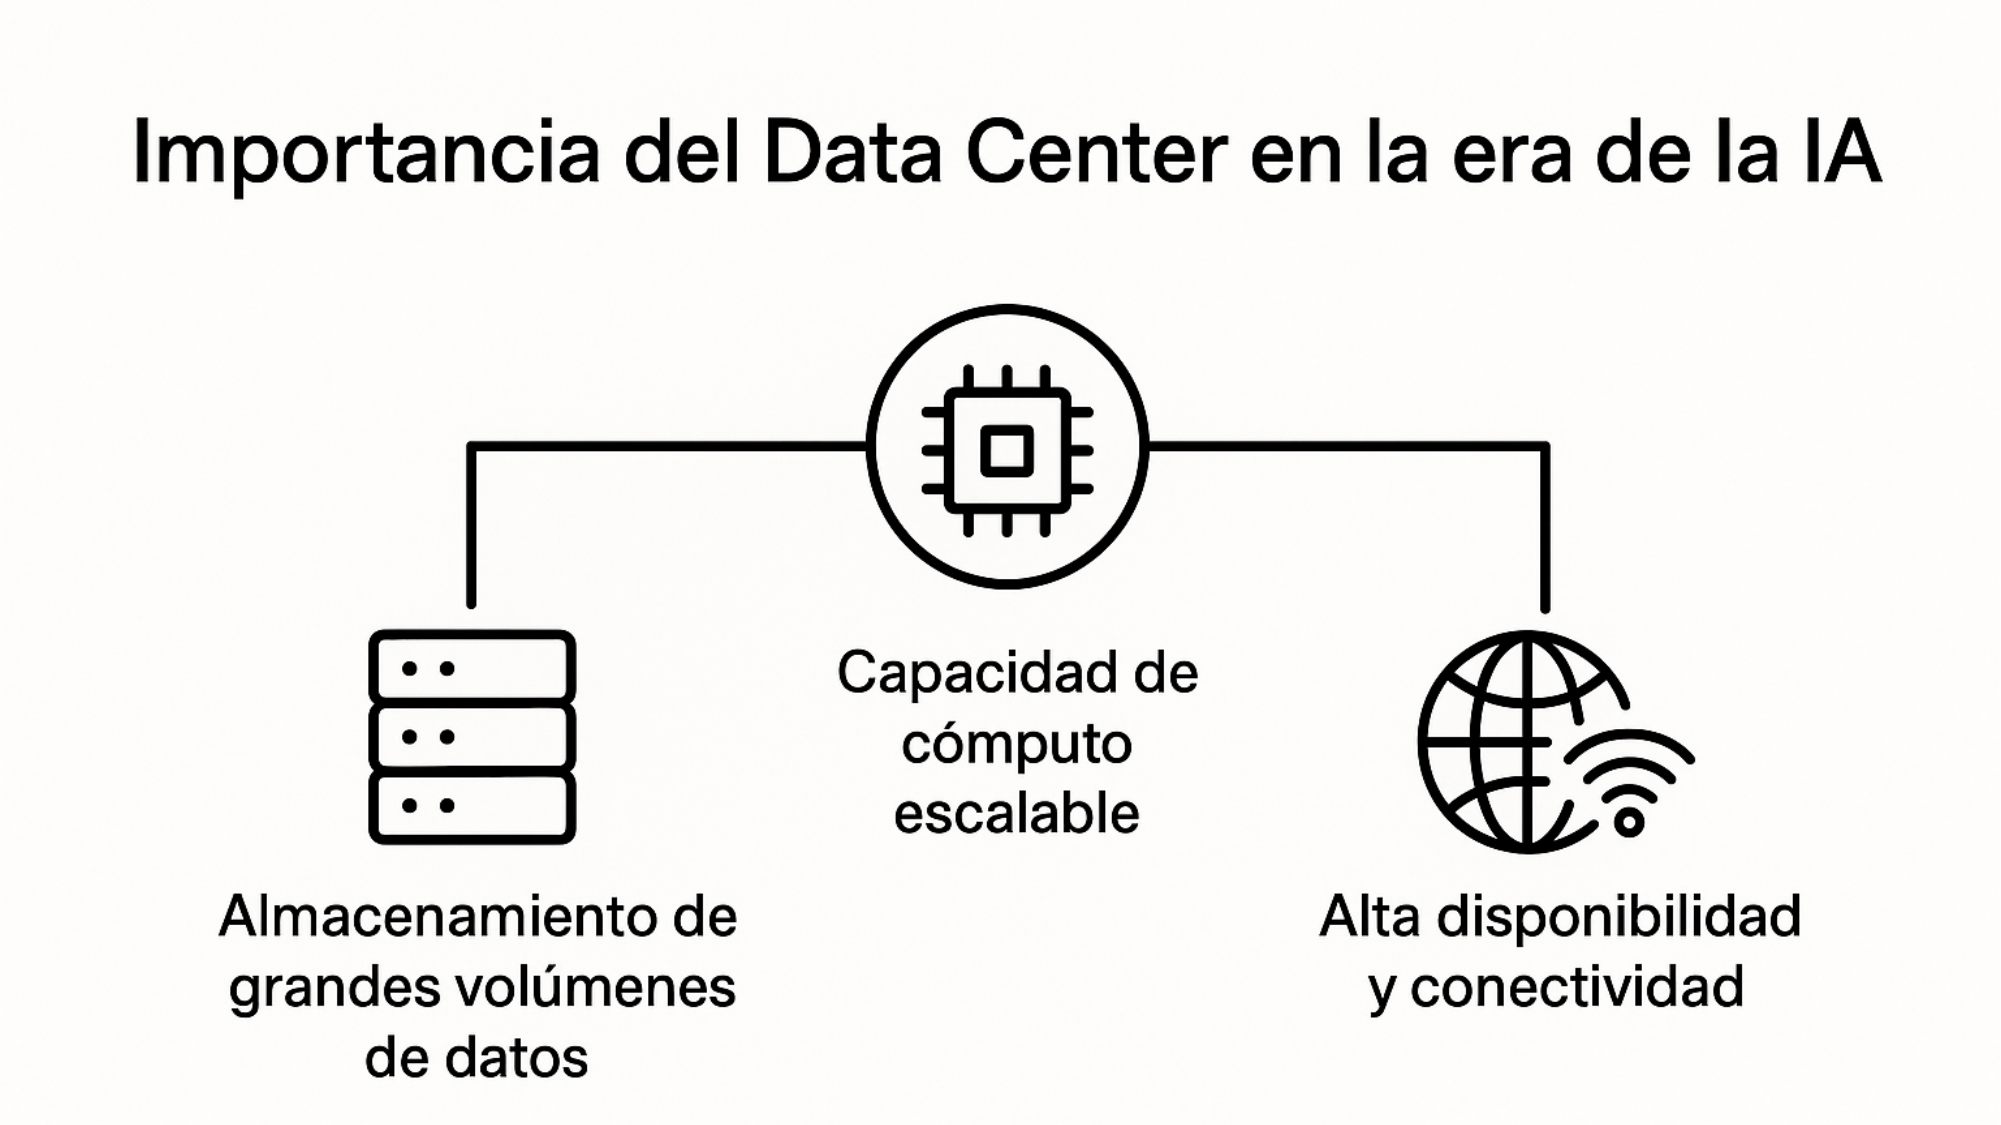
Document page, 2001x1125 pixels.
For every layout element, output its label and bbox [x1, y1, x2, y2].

list [0, 0, 2000, 1125]
